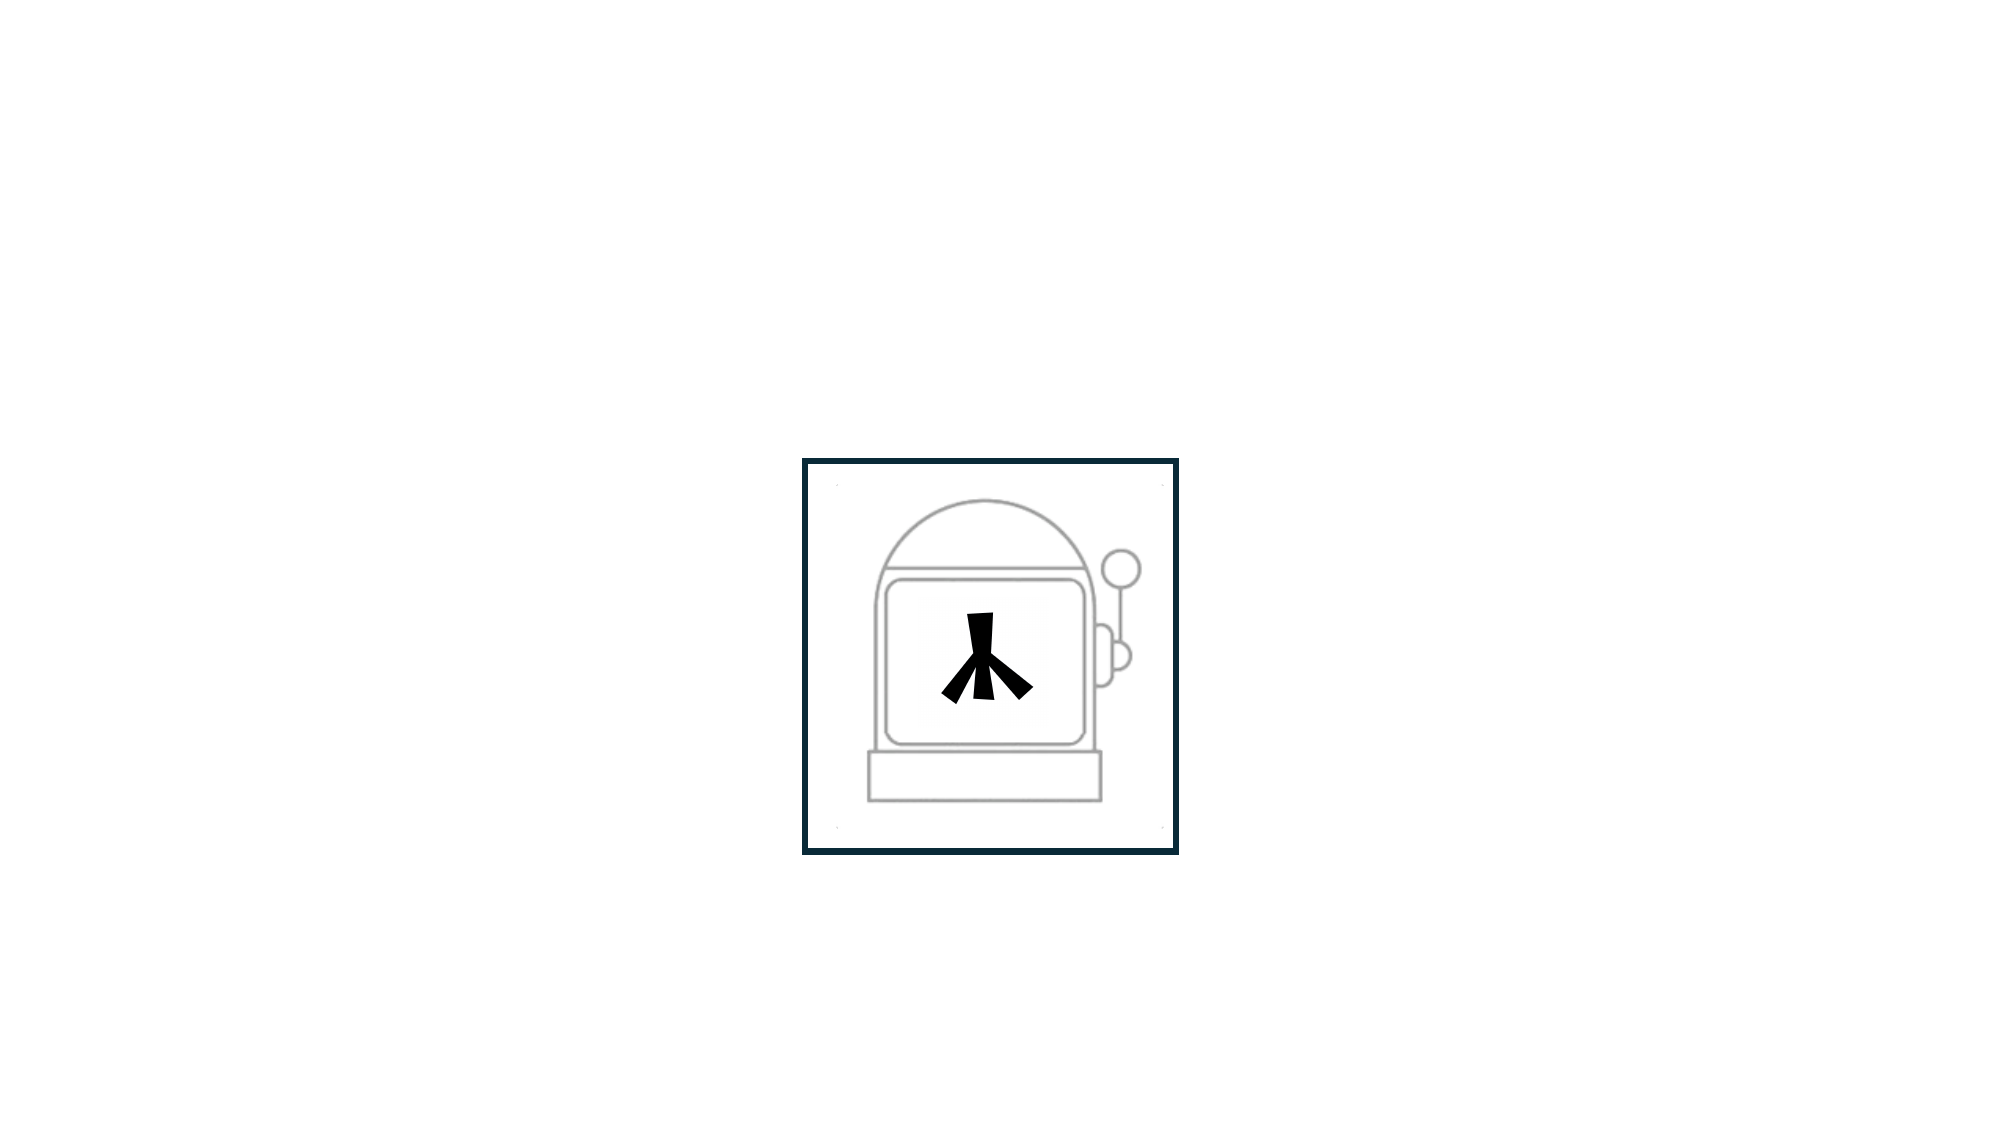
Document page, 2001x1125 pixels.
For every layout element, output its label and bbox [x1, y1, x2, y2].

list [836, 483, 1164, 829]
text_box [803, 459, 1178, 853]
picture [918, 596, 1049, 728]
